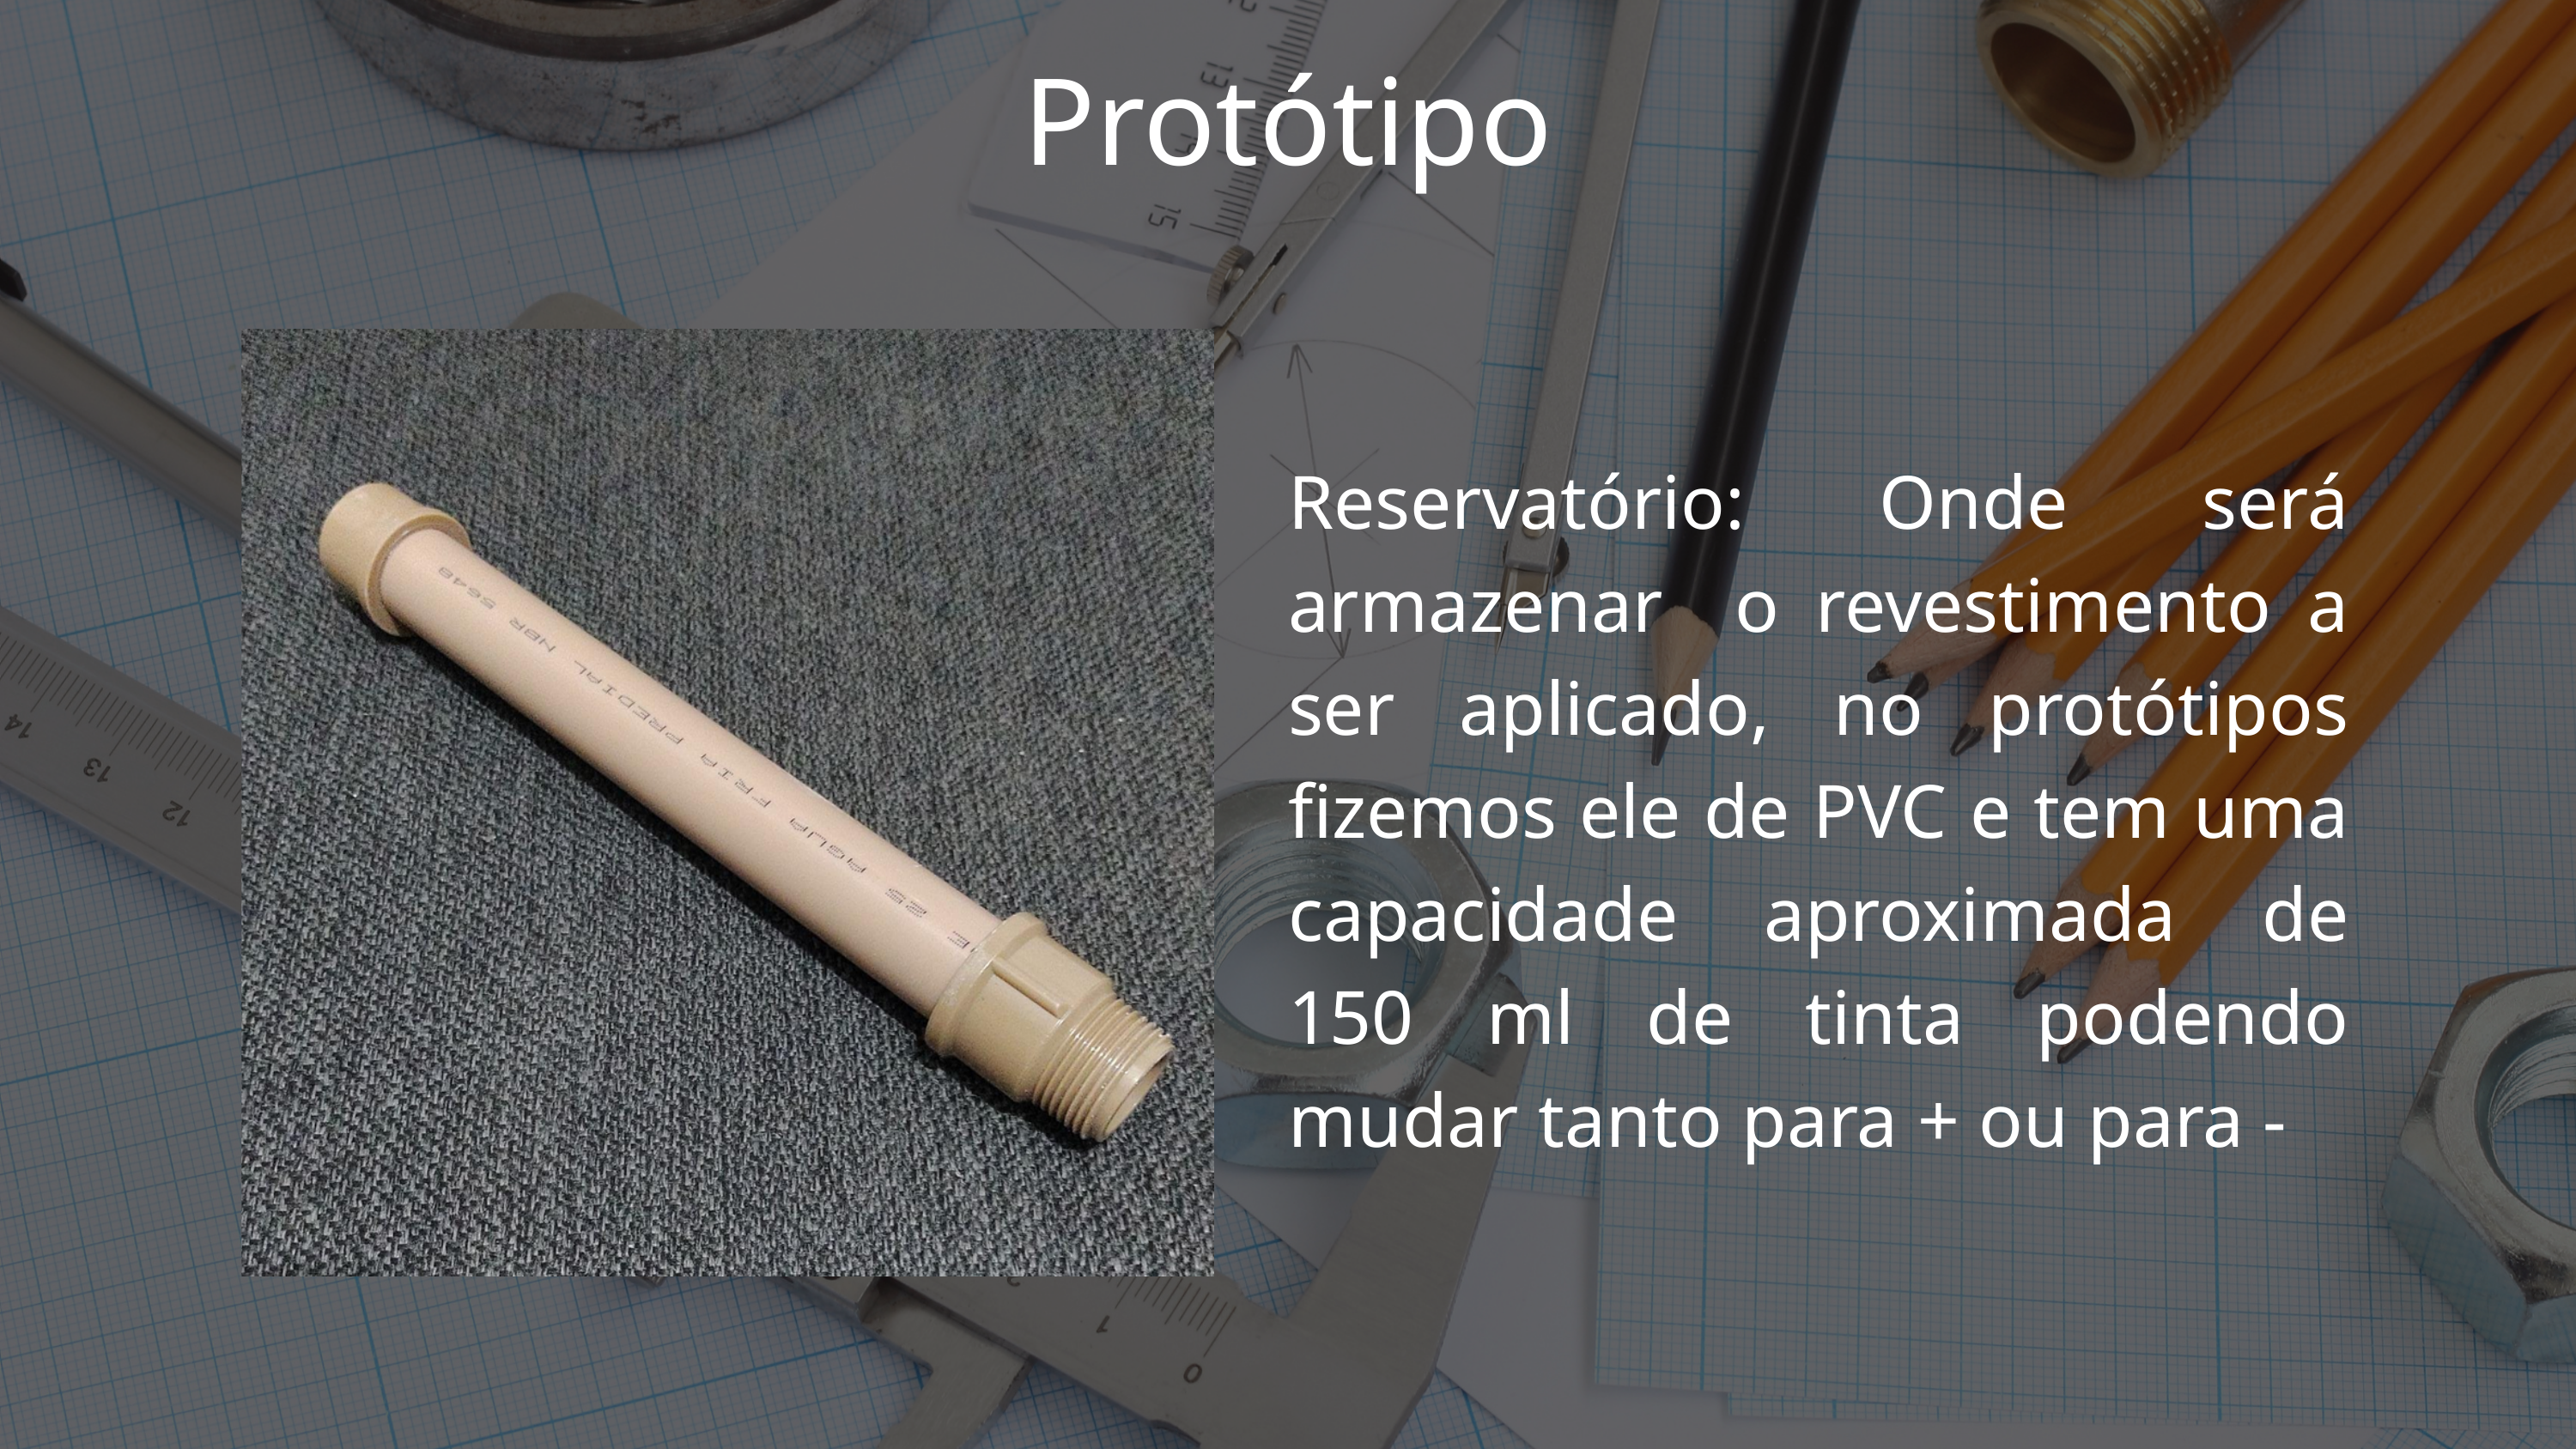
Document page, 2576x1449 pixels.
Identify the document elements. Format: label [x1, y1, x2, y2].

text_box [0, 0, 2576, 1449]
